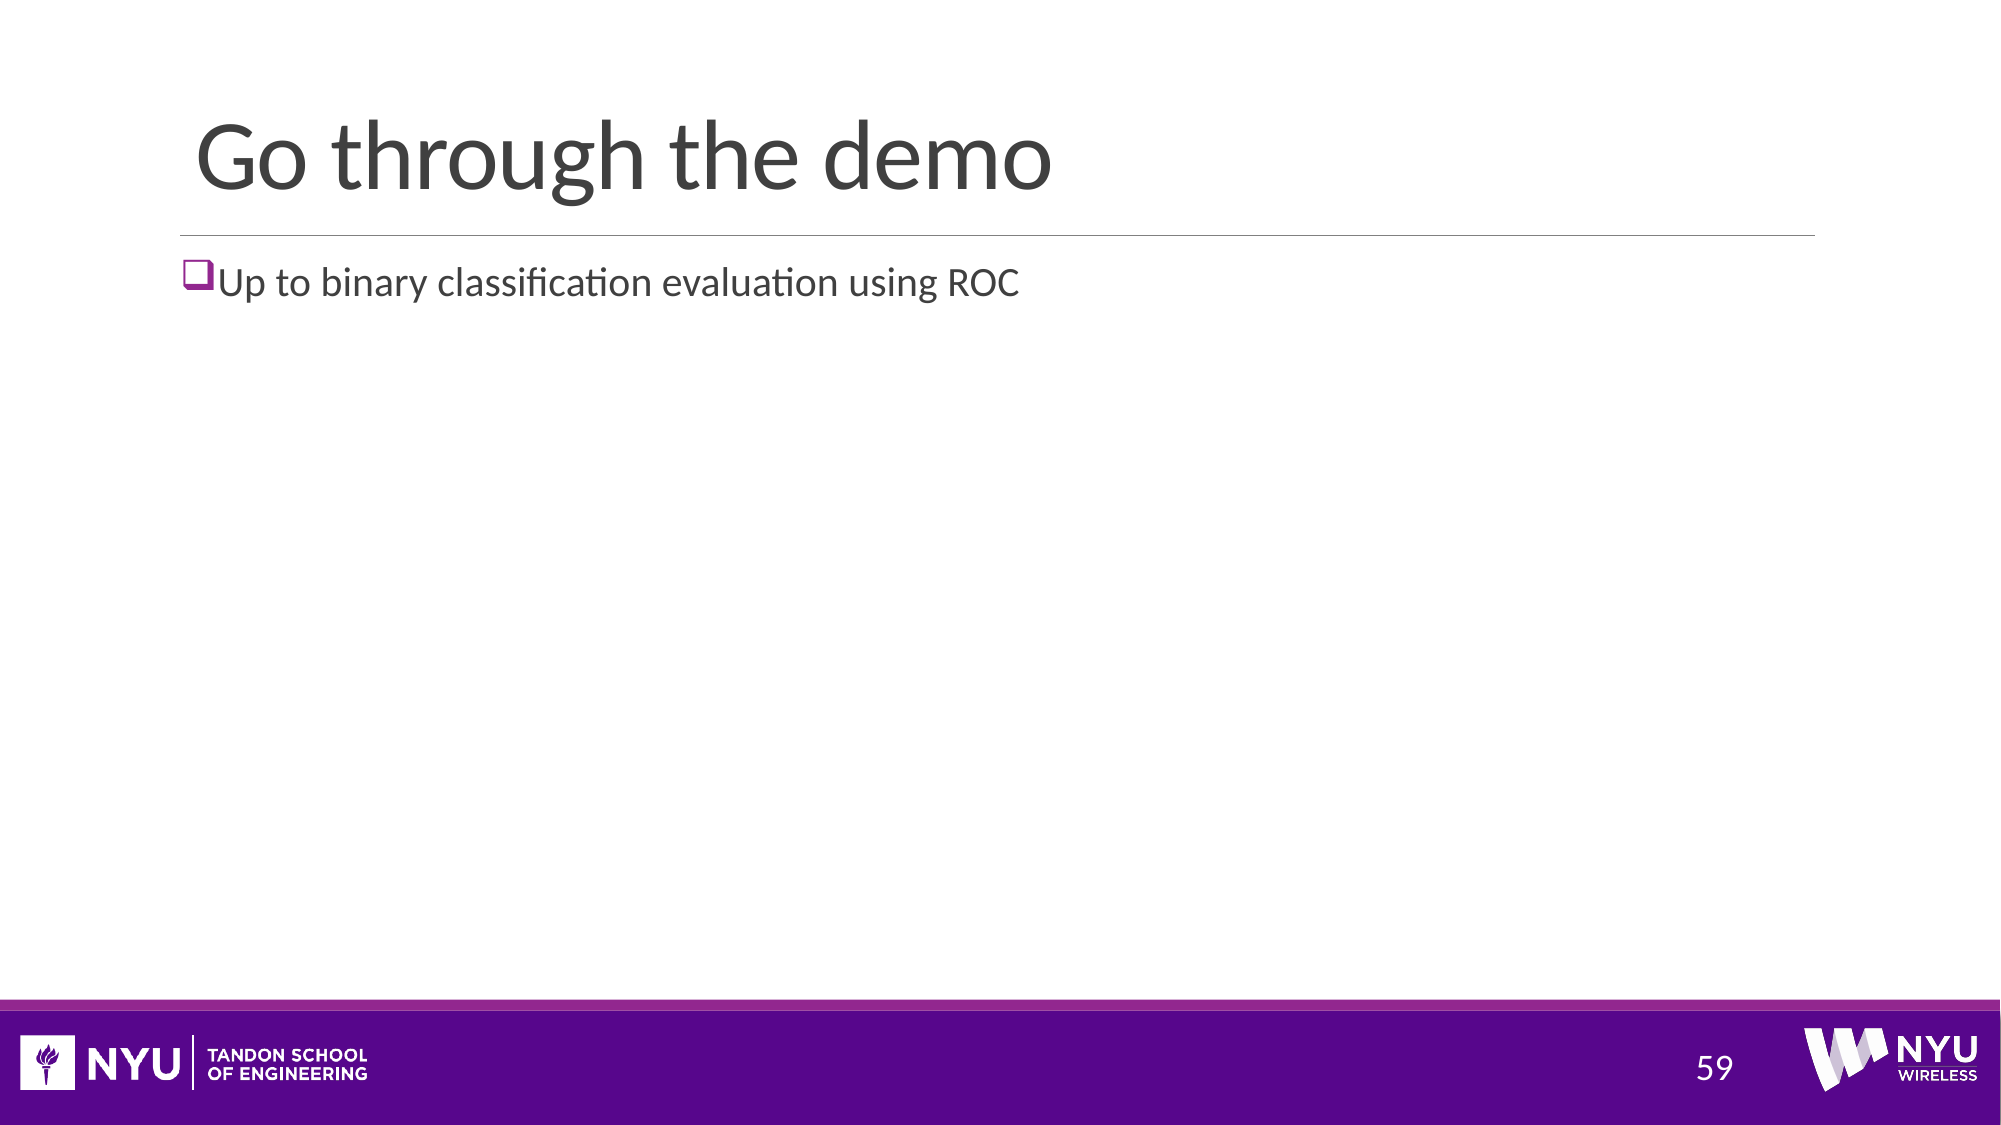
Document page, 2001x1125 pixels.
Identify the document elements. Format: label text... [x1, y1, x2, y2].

slide_number 59 [1533, 1035, 1749, 1096]
title Go through the demo [180, 47, 1830, 218]
list Up to binary classification evaluation using ROC [180, 252, 1830, 963]
